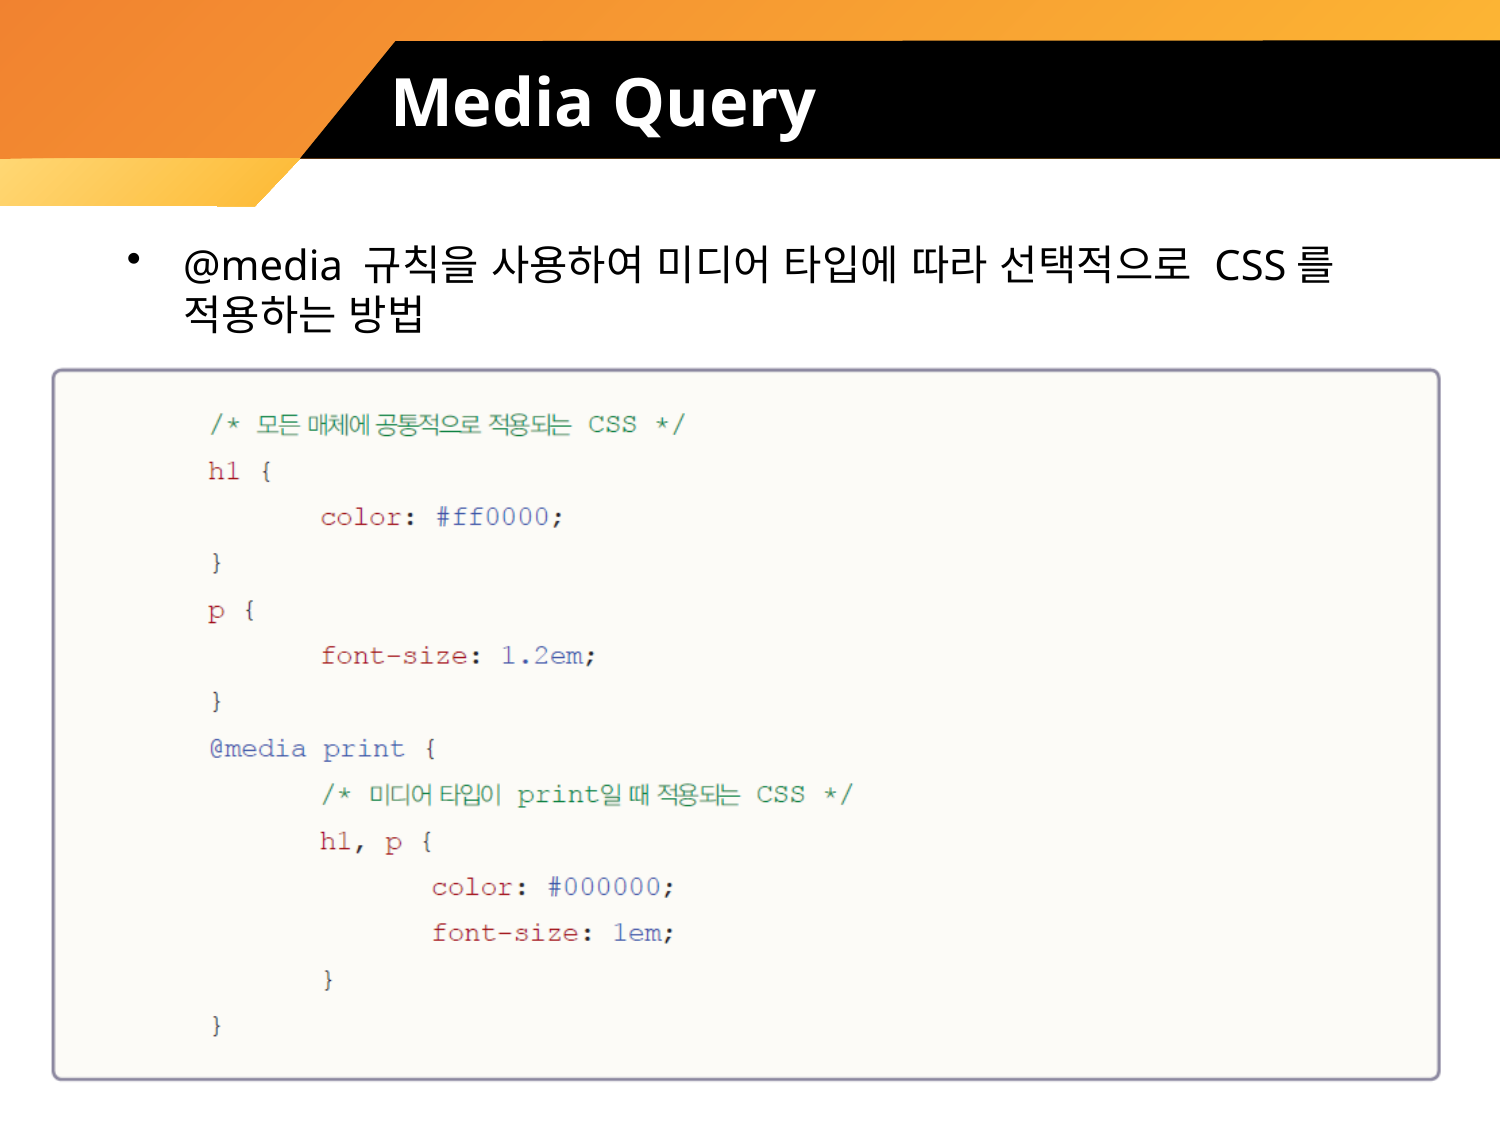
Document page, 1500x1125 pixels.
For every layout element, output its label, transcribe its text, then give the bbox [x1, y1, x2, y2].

picture [41, 361, 1453, 1090]
text_box @media 규칙을 사용하여 미디어 타입에 따라 선택적으로 CSS를 적용하는 방법 [112, 231, 1424, 360]
title Media Query [374, 36, 1481, 163]
